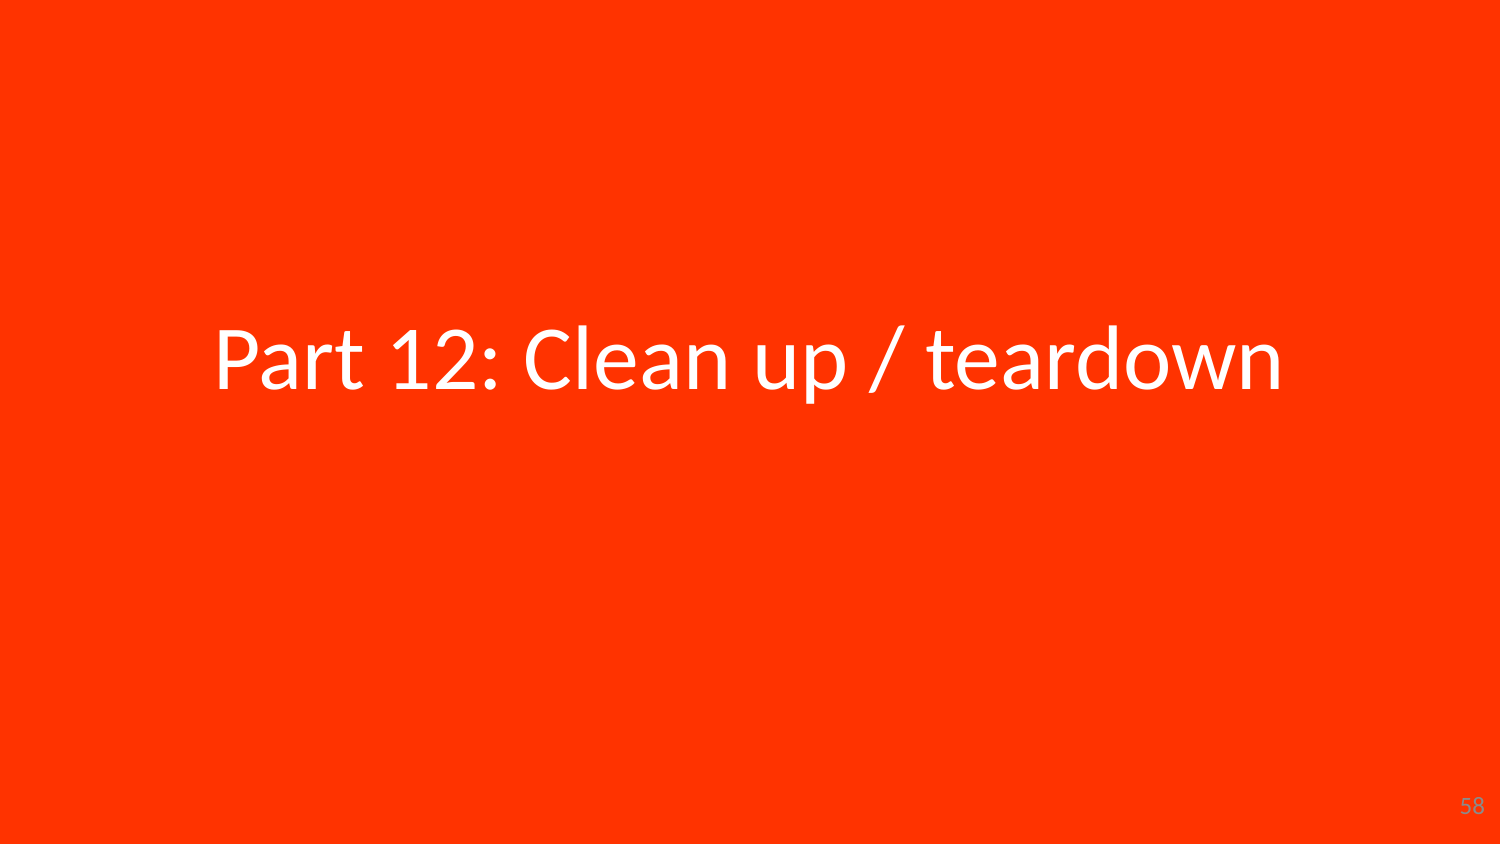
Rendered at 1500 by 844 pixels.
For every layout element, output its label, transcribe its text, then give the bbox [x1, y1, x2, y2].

slide_number 58 [1415, 782, 1500, 828]
title Part 12: Clean up / teardown [112, 262, 1388, 443]
